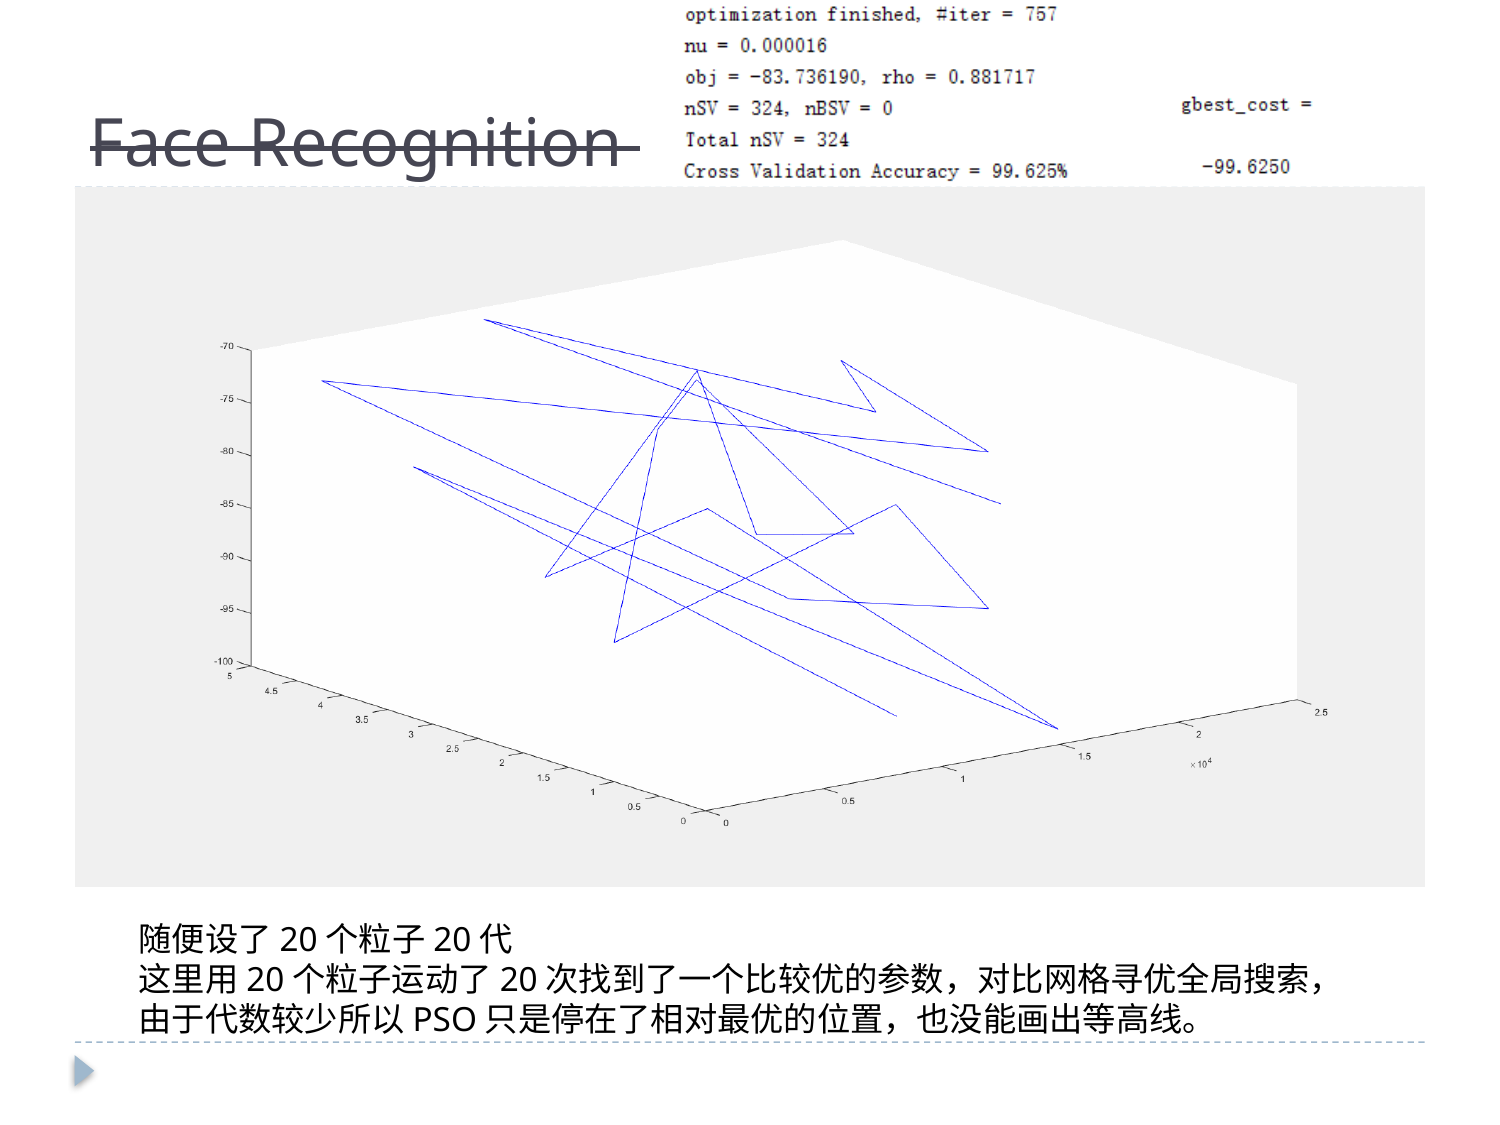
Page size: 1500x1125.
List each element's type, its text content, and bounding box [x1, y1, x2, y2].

title Face Recognition [1153, 24, 1425, 187]
picture [1174, 86, 1365, 183]
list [74, 187, 1426, 888]
text_box 随便设了20个粒子20代 这里用20个粒子运动了20次找到了一个比较优的参数，对比网格寻优全局搜索，由于代数较少所以PSO只是停在了相对最优的位置，也没能画出等高线。 [123, 910, 1329, 1046]
picture [678, 0, 1147, 183]
title Face Recognition [75, 24, 672, 187]
